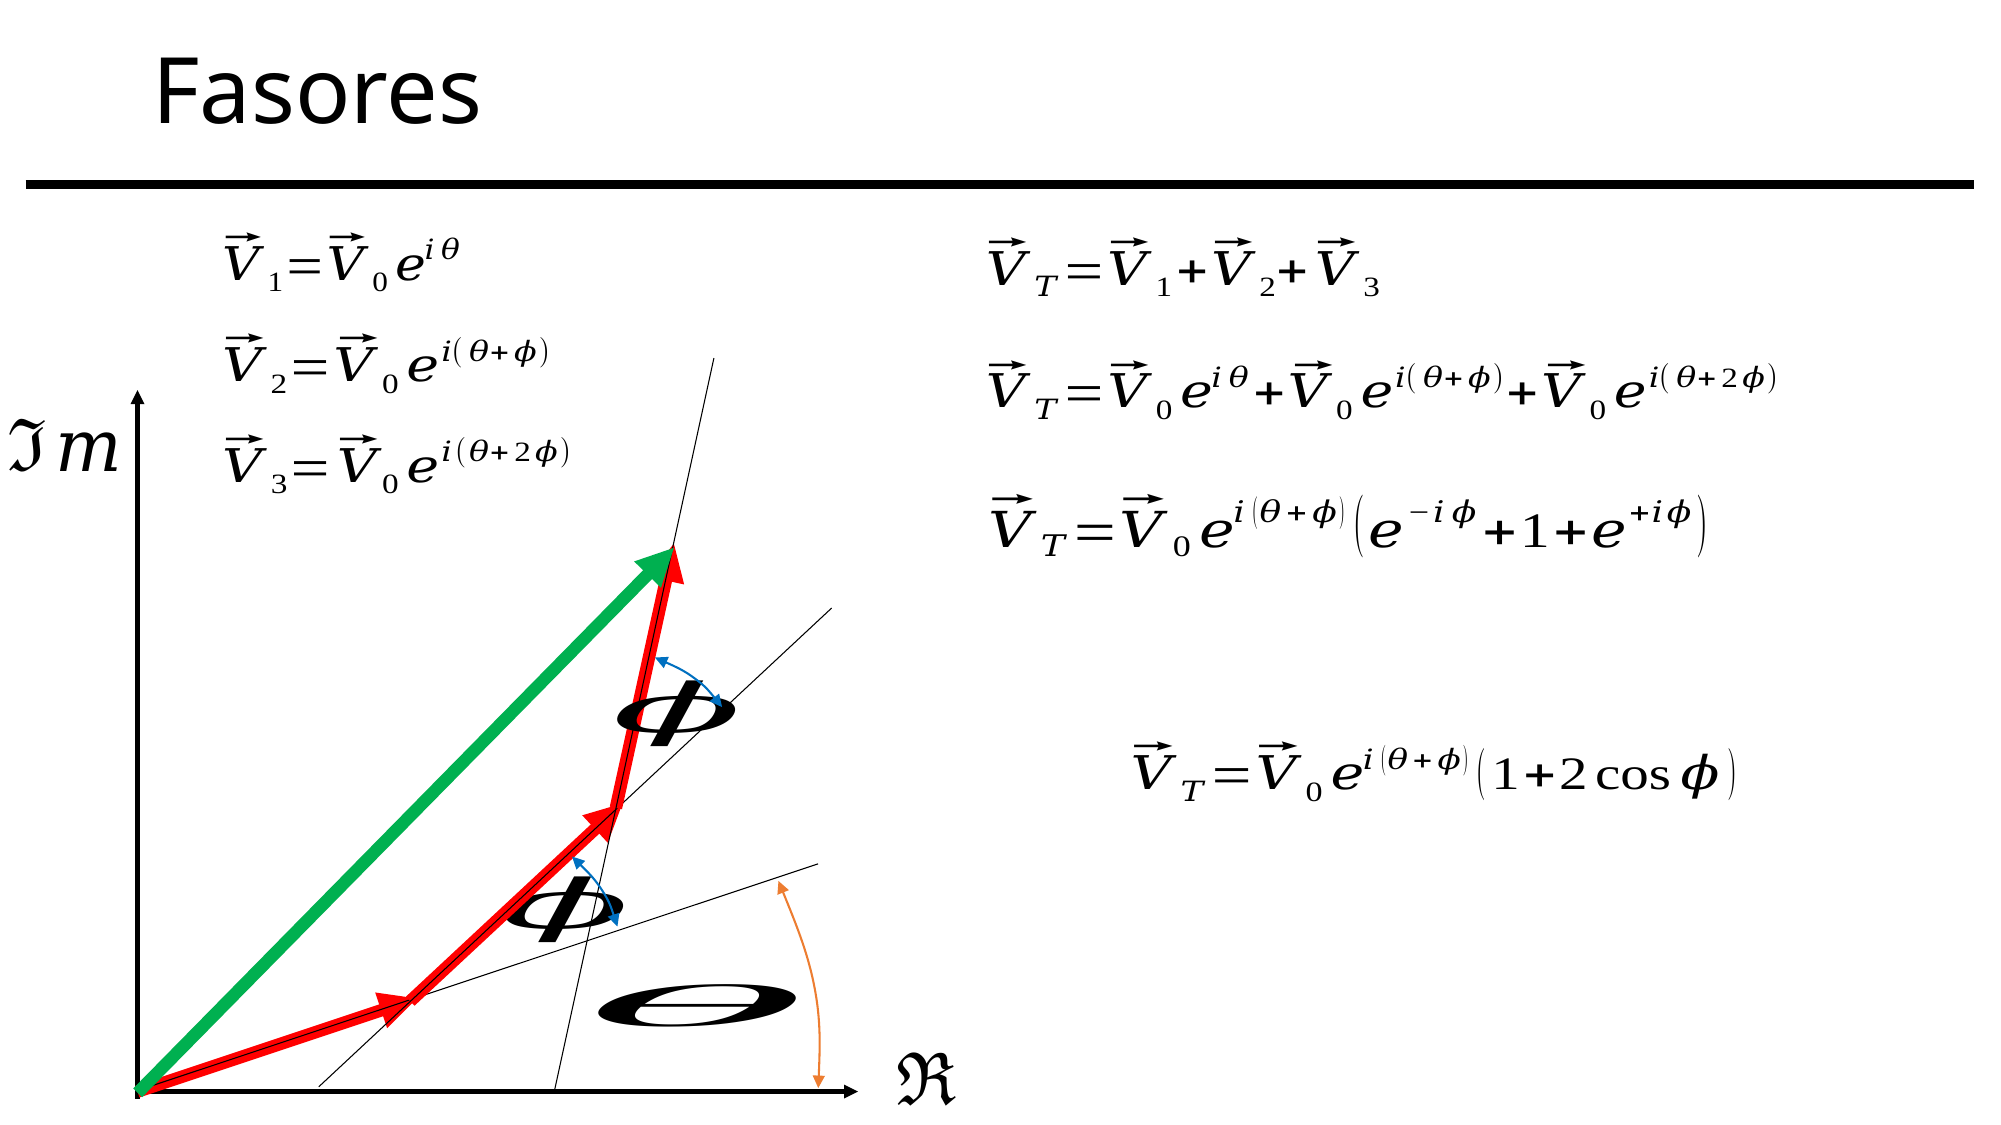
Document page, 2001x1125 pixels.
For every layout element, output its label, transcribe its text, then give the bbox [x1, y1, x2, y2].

title Fasores [137, 26, 1863, 161]
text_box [137, 547, 674, 1093]
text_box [714, 1087, 819, 1091]
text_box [714, 608, 832, 1087]
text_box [554, 358, 714, 1092]
